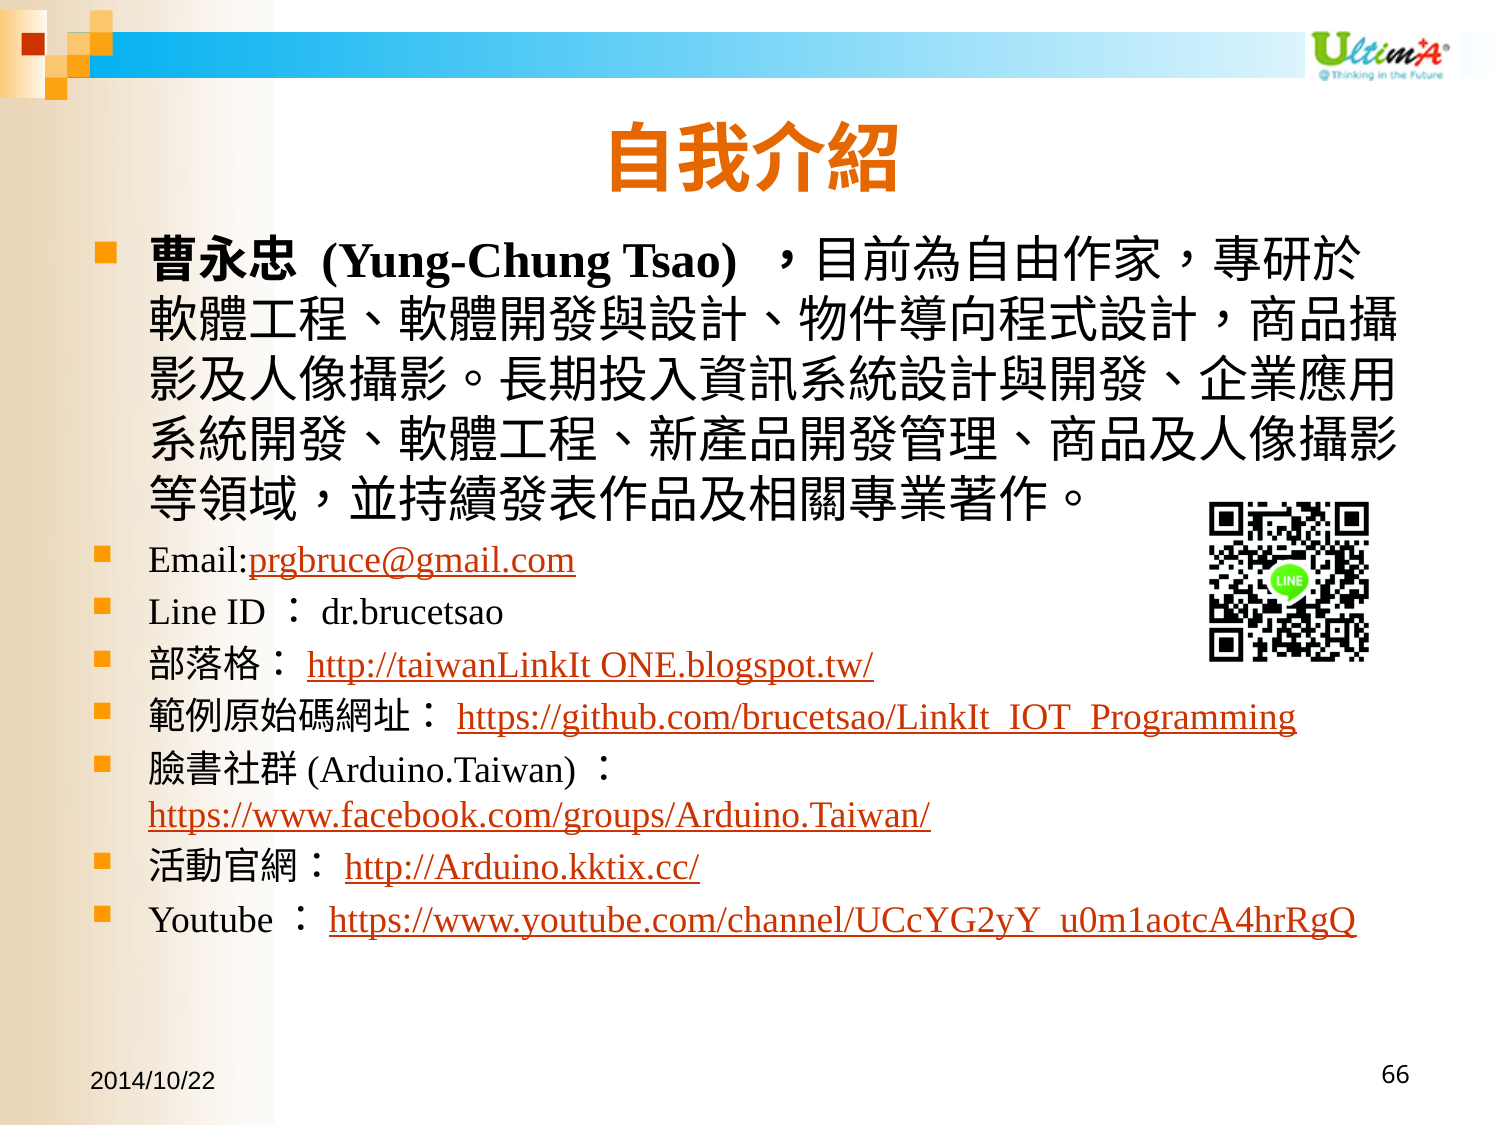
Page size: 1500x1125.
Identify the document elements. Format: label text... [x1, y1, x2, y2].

slide_number 66 [1074, 1025, 1425, 1100]
title 自我介紹 [76, 42, 1427, 220]
picture [1305, 30, 1459, 81]
picture [1199, 494, 1377, 669]
list 曹永忠 (Yung-Chung Tsao) ，目前為自由作家，專研於軟體工程、軟體開發與設計、物件導向程式設計，商品攝影及人像攝影。長期投入資訊系統設計與開發、企業應用系統開發、軟體工程、新產品開發管理、商品及人像攝影等領域，並持續發表作品及相關專業著作。 Email:prgbruce@gmail.com Line ID：dr.brucetsao 部落格：http://taiwanLinkIt ONE.blogspot.tw/ 範例原始碼網址：https://github.com/brucetsao/LinkIt_IOT_Programming 臉書社群(Arduino.Taiwan)：https://www.facebook.com/groups/Arduino.Taiwan/ 活動官網：http://Arduino.kktix.cc/ Youtube：https://www.youtube.com/channel/UCcYG2yY_u0m1aotcA4hrRgQ [76, 220, 1427, 1012]
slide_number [75, 1024, 425, 1103]
